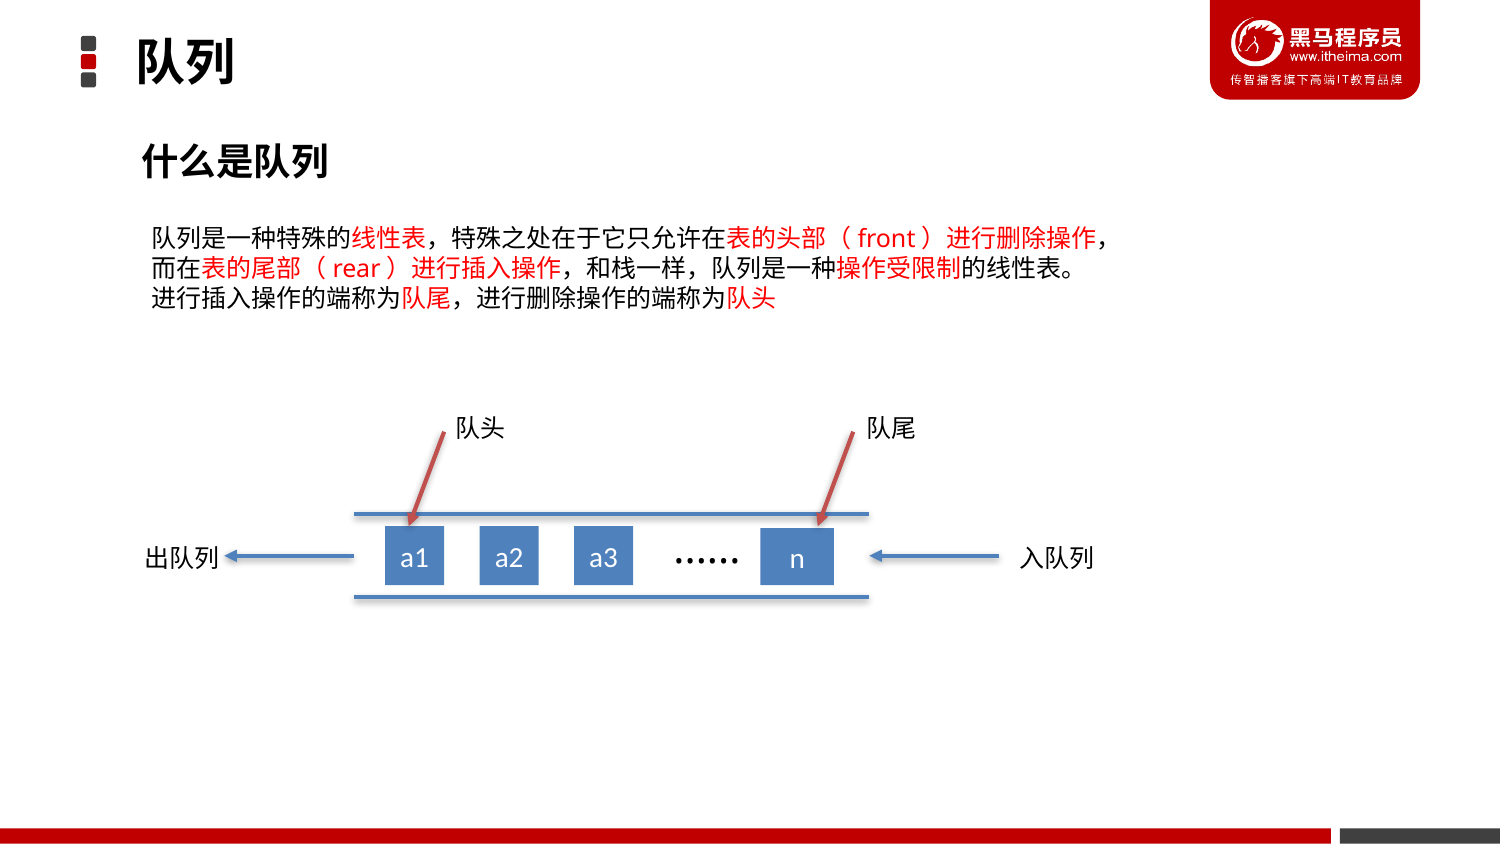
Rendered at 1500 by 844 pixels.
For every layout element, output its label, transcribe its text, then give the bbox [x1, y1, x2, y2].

text_box ...... [658, 523, 756, 580]
text_box 队头 [440, 404, 521, 450]
text_box 队列 [123, 0, 1007, 132]
text_box n [758, 526, 836, 587]
text_box a3 [572, 524, 635, 587]
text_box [817, 431, 854, 527]
text_box 队尾 [851, 404, 932, 450]
text_box a1 [383, 524, 446, 587]
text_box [408, 431, 445, 527]
picture [1212, 8, 1421, 94]
text_box a2 [477, 524, 541, 587]
text_box 队列是一种特殊的线性表，特殊之处在于它只允许在表的头部（front）进行删除操作， 而在表的尾部（rear）进行插入操作，和栈一样，队列是一种操作受限制的线性表。 进行插入操作的端称为队尾，进行删除操作的端称为队头 [136, 215, 1137, 320]
text_box 出队列 [129, 534, 235, 580]
text_box 入队列 [1004, 534, 1110, 580]
text_box 什么是队列 [126, 131, 344, 191]
